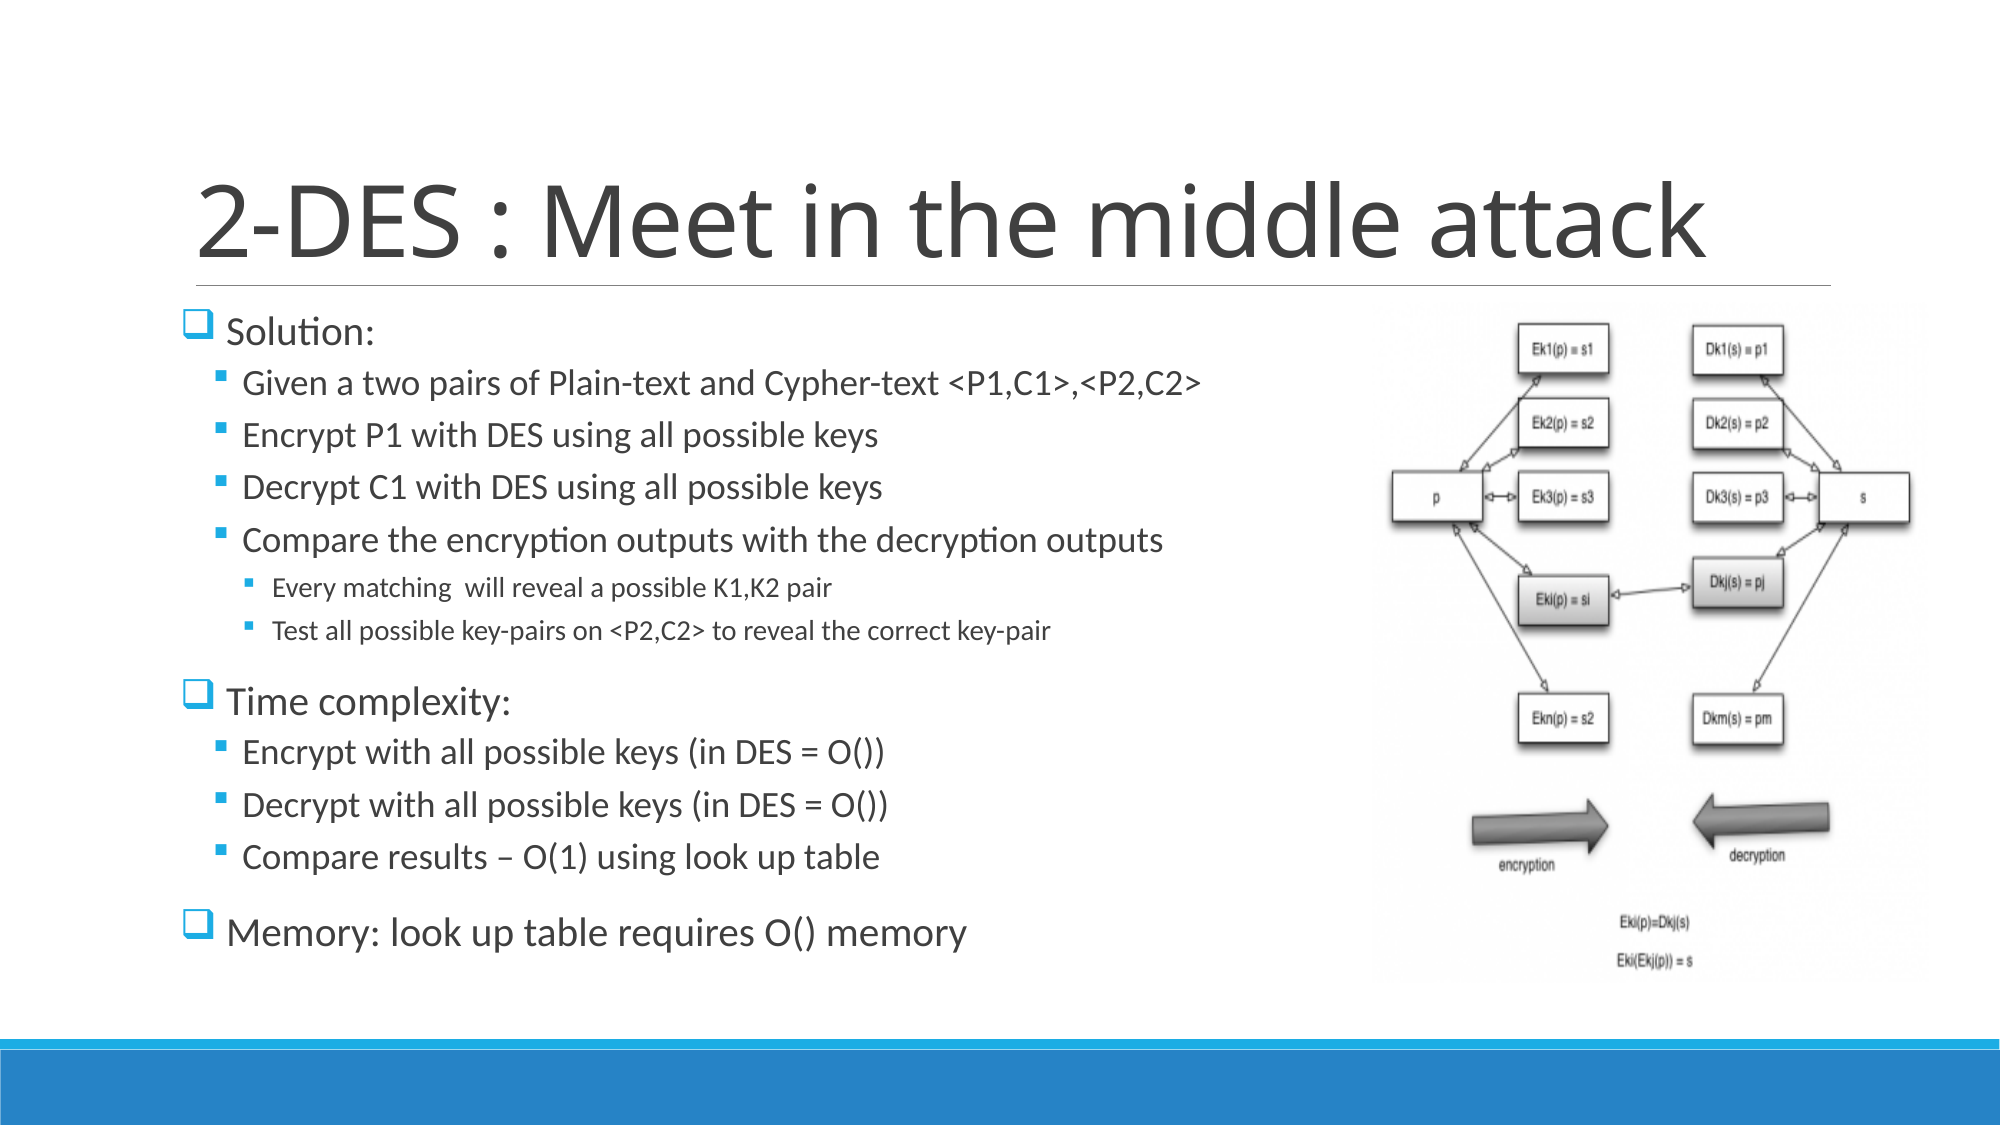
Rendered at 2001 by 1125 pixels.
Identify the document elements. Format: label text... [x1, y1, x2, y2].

title 2-DES : Meet in the middle attack [180, 47, 1830, 285]
picture [1372, 302, 1929, 984]
